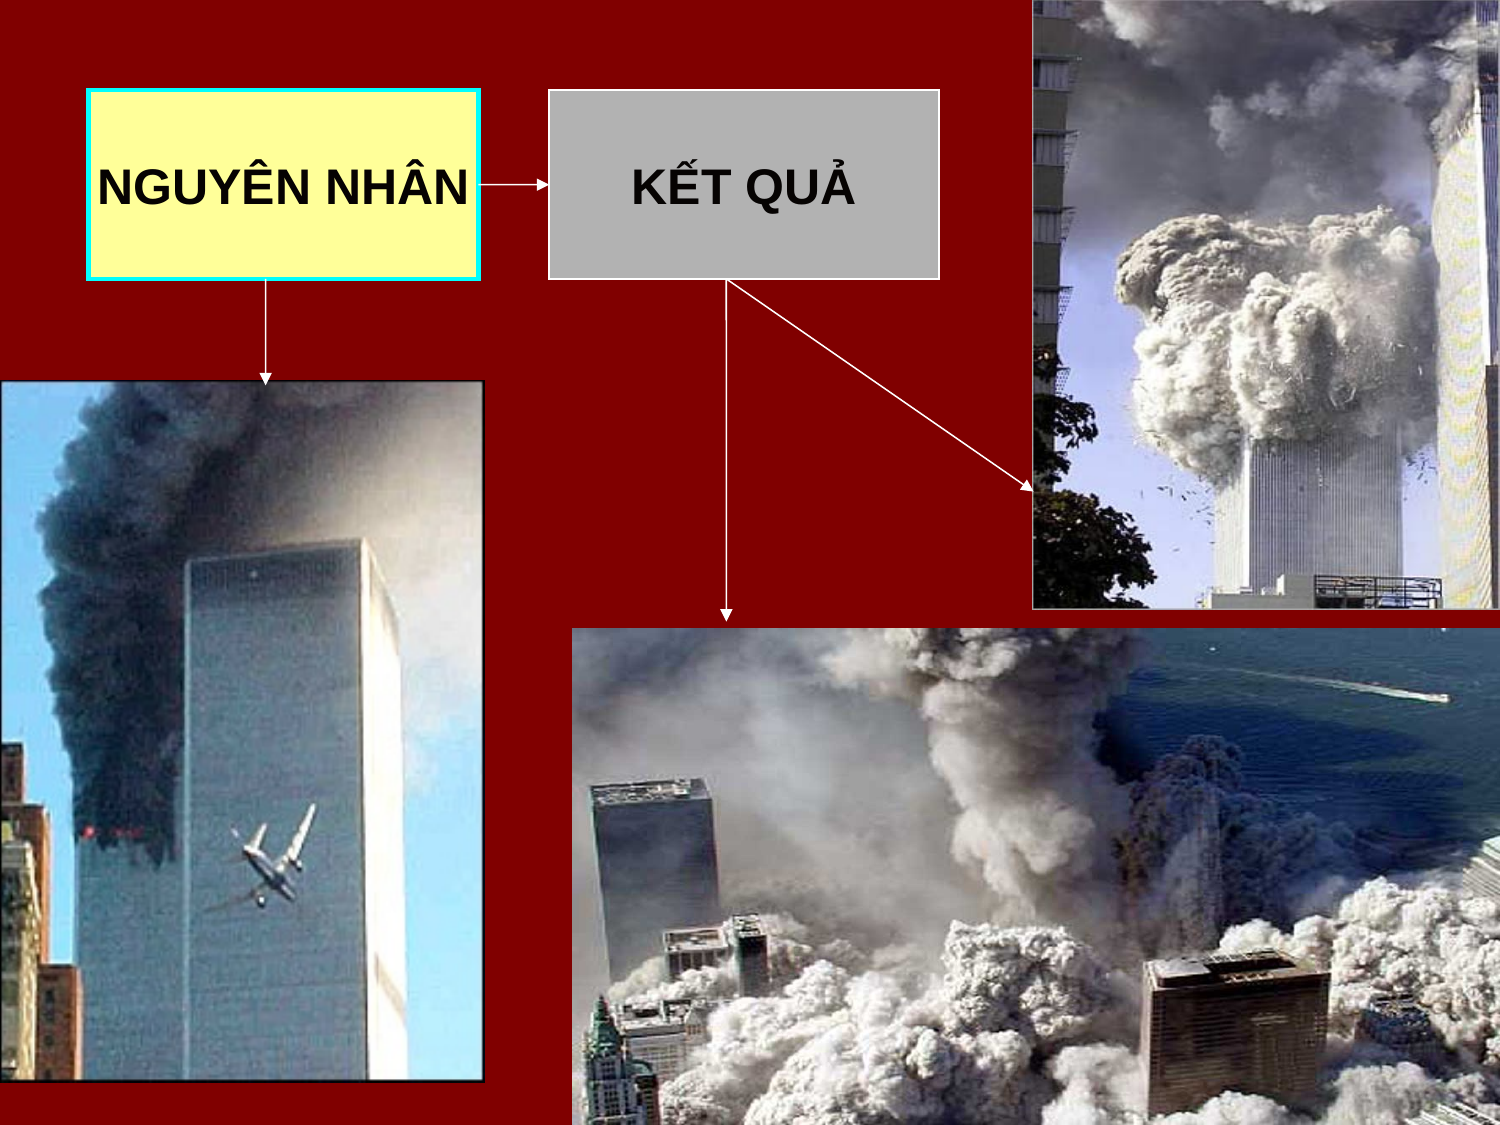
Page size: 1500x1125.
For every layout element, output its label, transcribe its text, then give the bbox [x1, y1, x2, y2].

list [572, 627, 1500, 1125]
text_box [478, 178, 550, 191]
text_box [259, 278, 272, 379]
text_box NGUYÊN NHÂN [88, 90, 479, 279]
text_box KẾT QUẢ [549, 90, 939, 279]
text_box [726, 278, 1027, 491]
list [1032, 0, 1500, 610]
text_box [720, 280, 733, 622]
picture [0, 380, 485, 1083]
